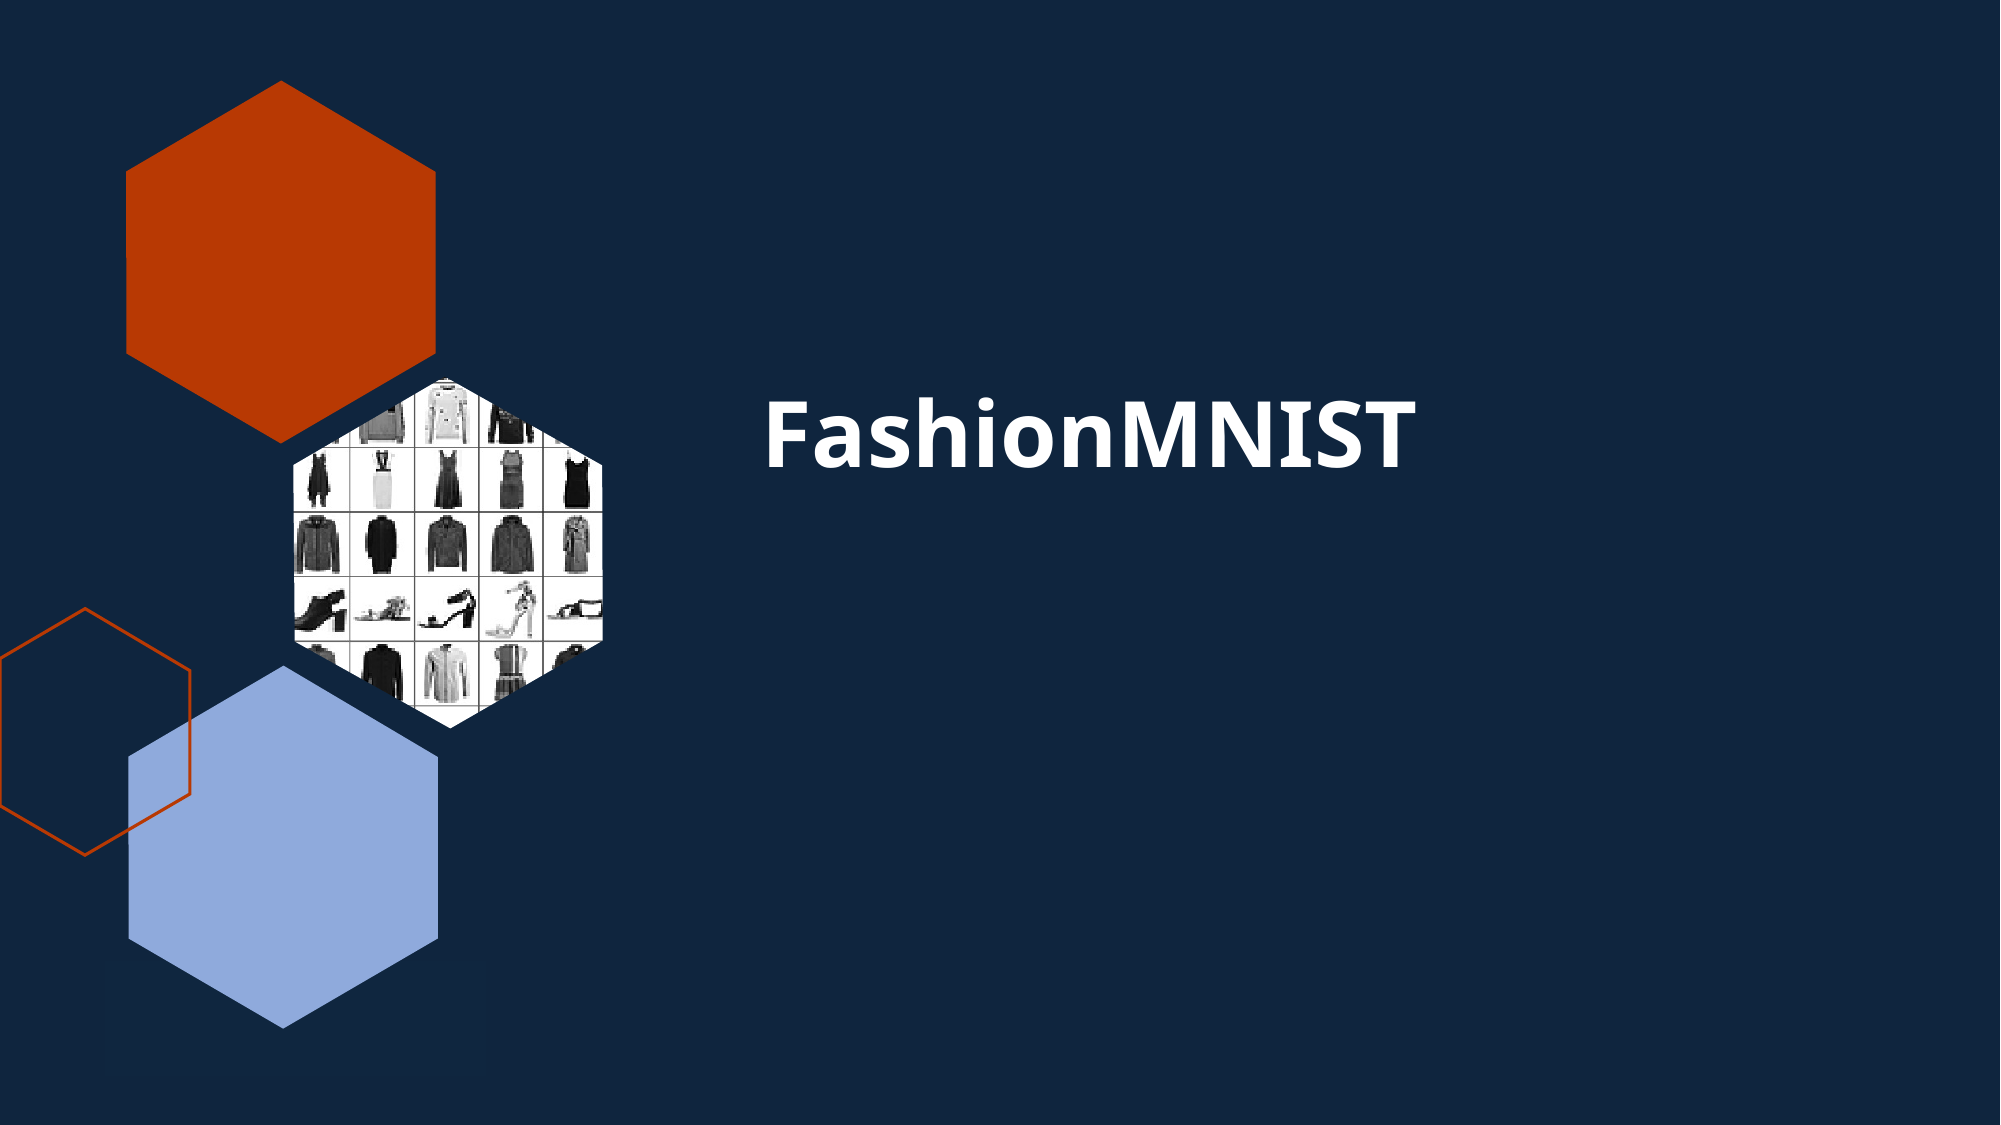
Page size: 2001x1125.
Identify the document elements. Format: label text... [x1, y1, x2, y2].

title FashionMNIST [746, 277, 1830, 495]
picture [293, 376, 603, 729]
